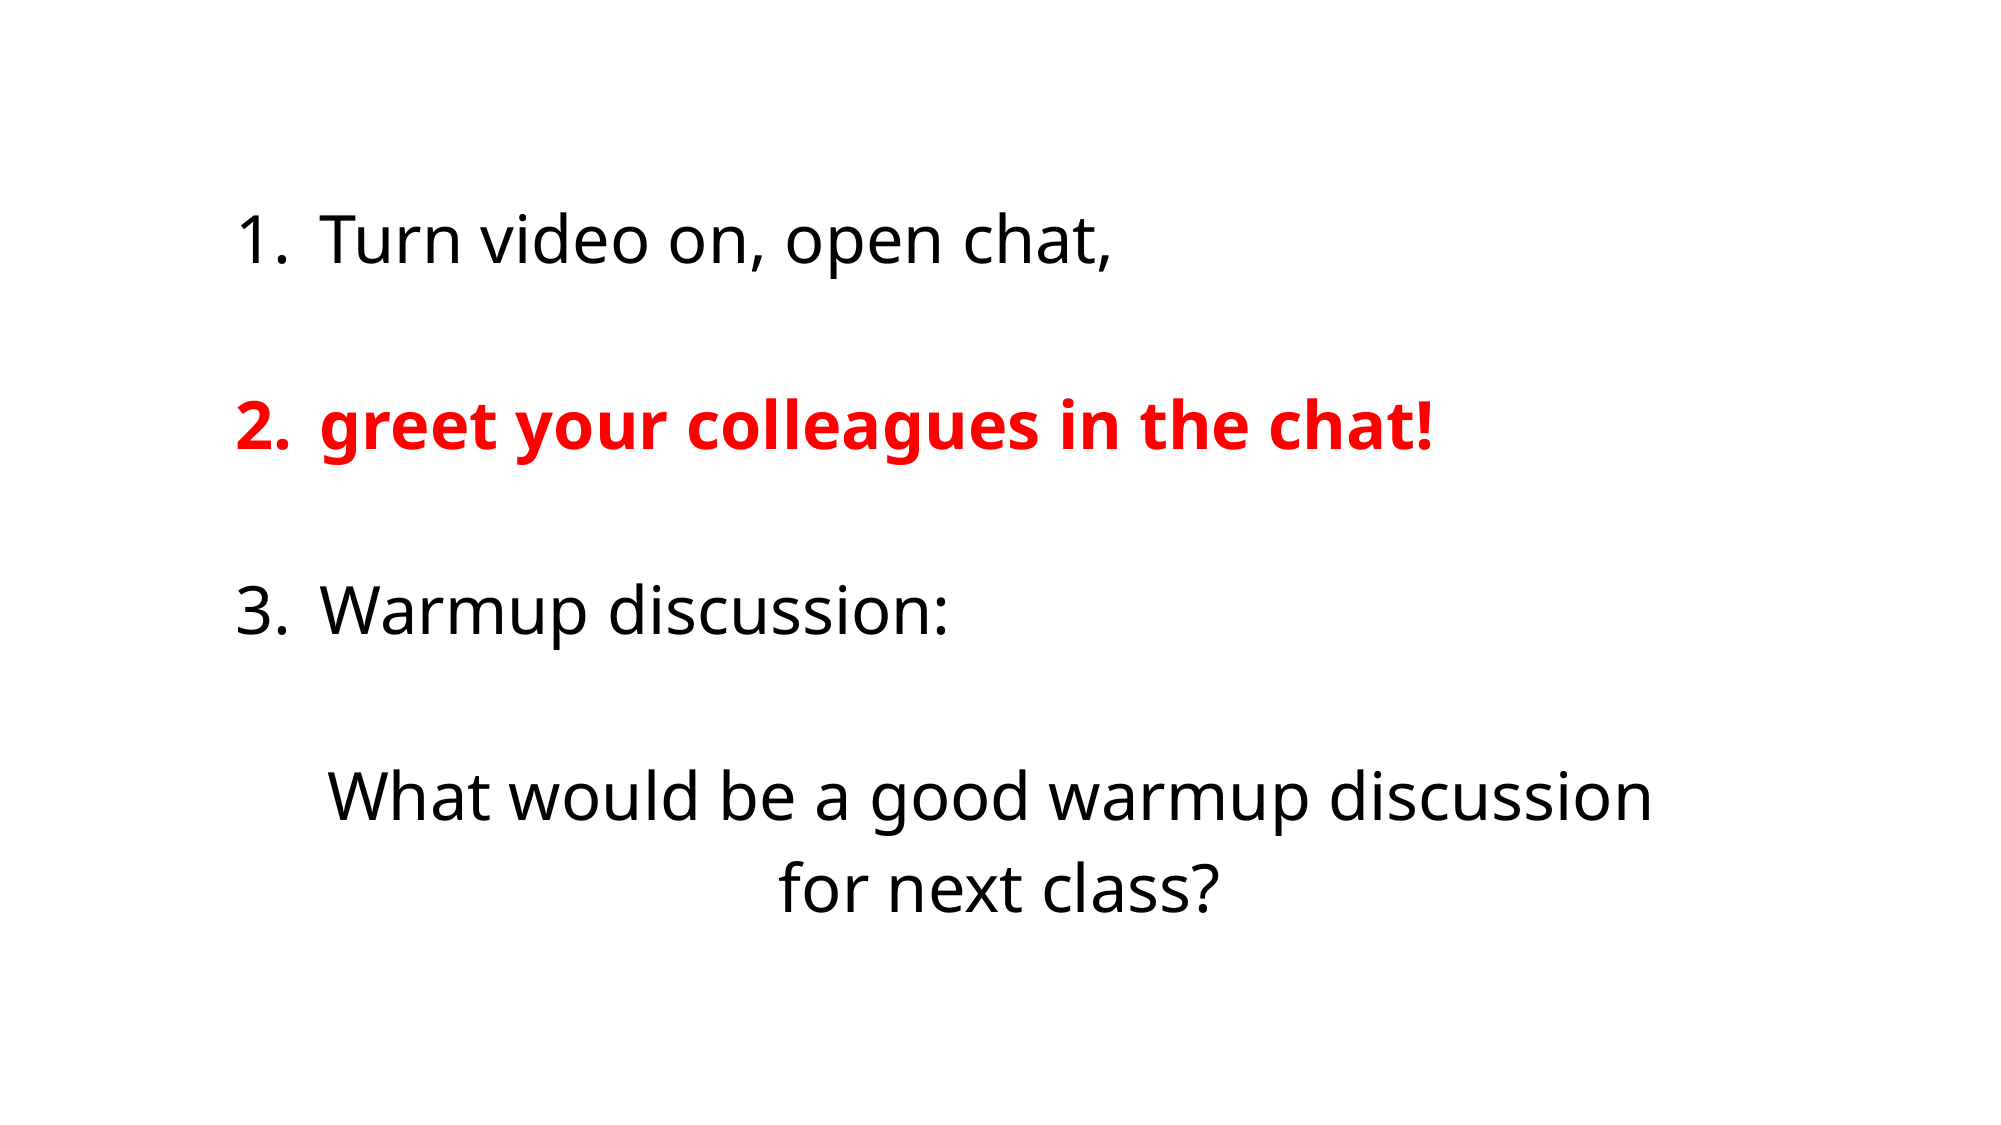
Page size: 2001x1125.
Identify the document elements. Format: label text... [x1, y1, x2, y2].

list Turn video on, open chat, greet your colleagues in the chat! Warmup discussion: What would be a good warmup discussion for next class? [220, 198, 1780, 935]
